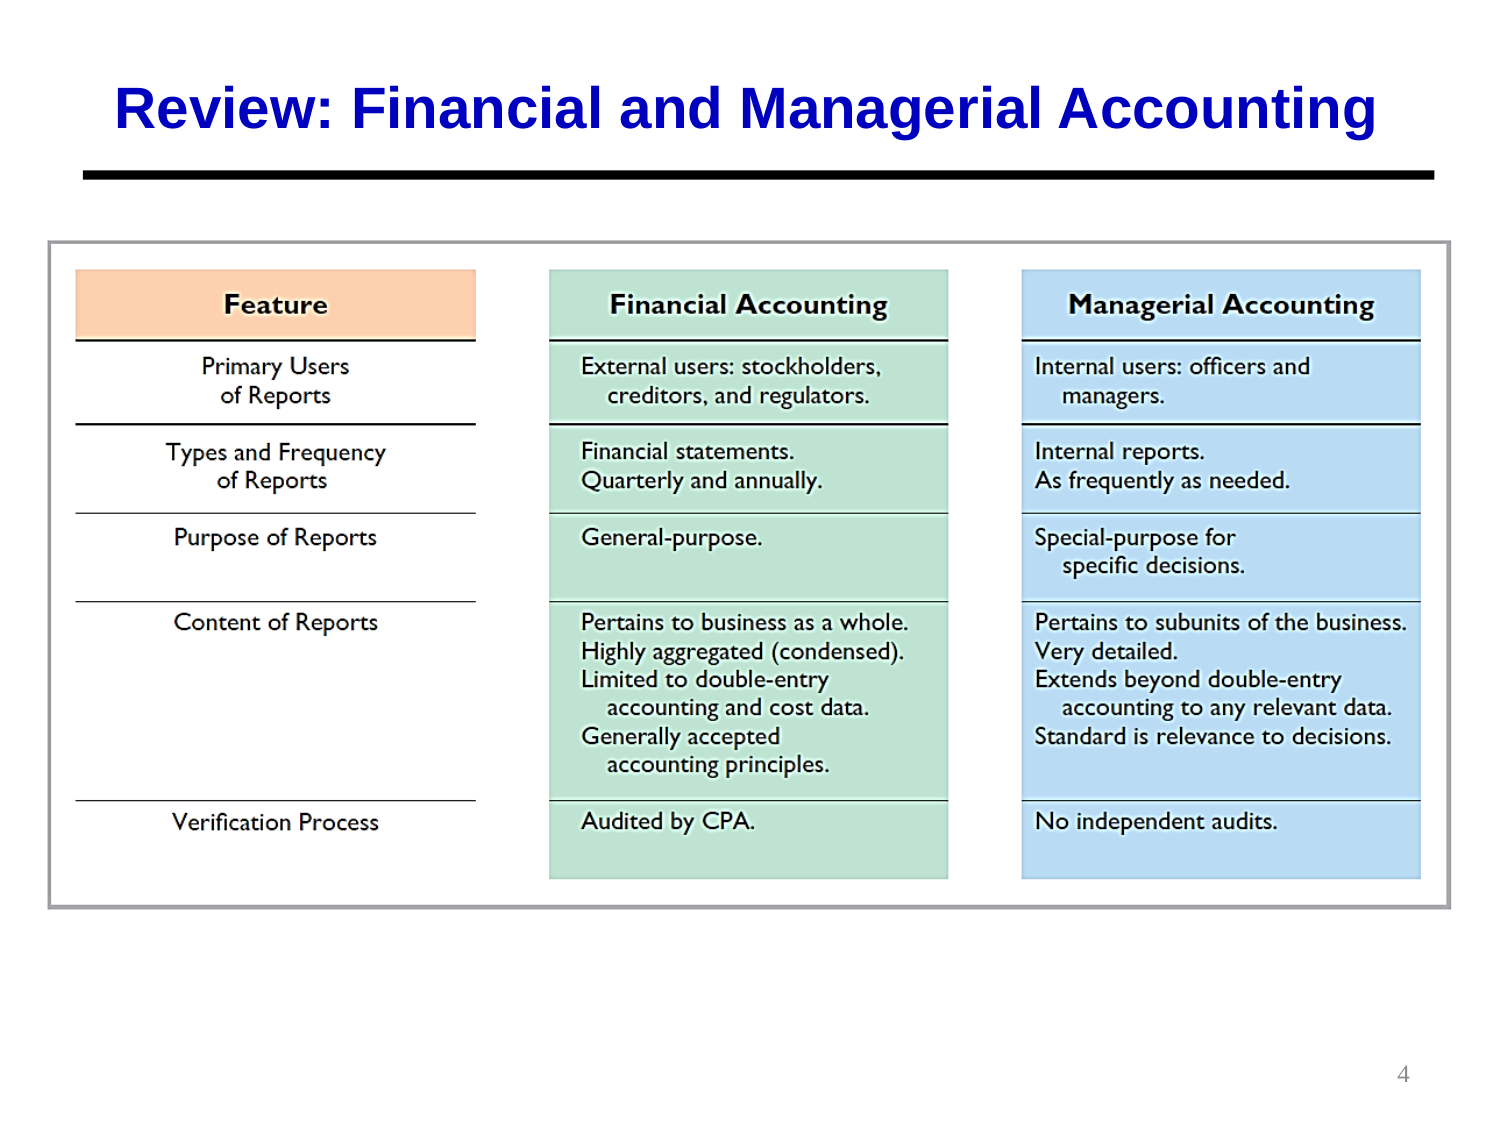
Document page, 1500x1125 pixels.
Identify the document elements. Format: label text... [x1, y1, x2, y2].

slide_number 4 [1074, 1042, 1425, 1103]
picture [43, 237, 1457, 914]
text_box Review: Financial and Managerial Accounting [99, 62, 1438, 155]
